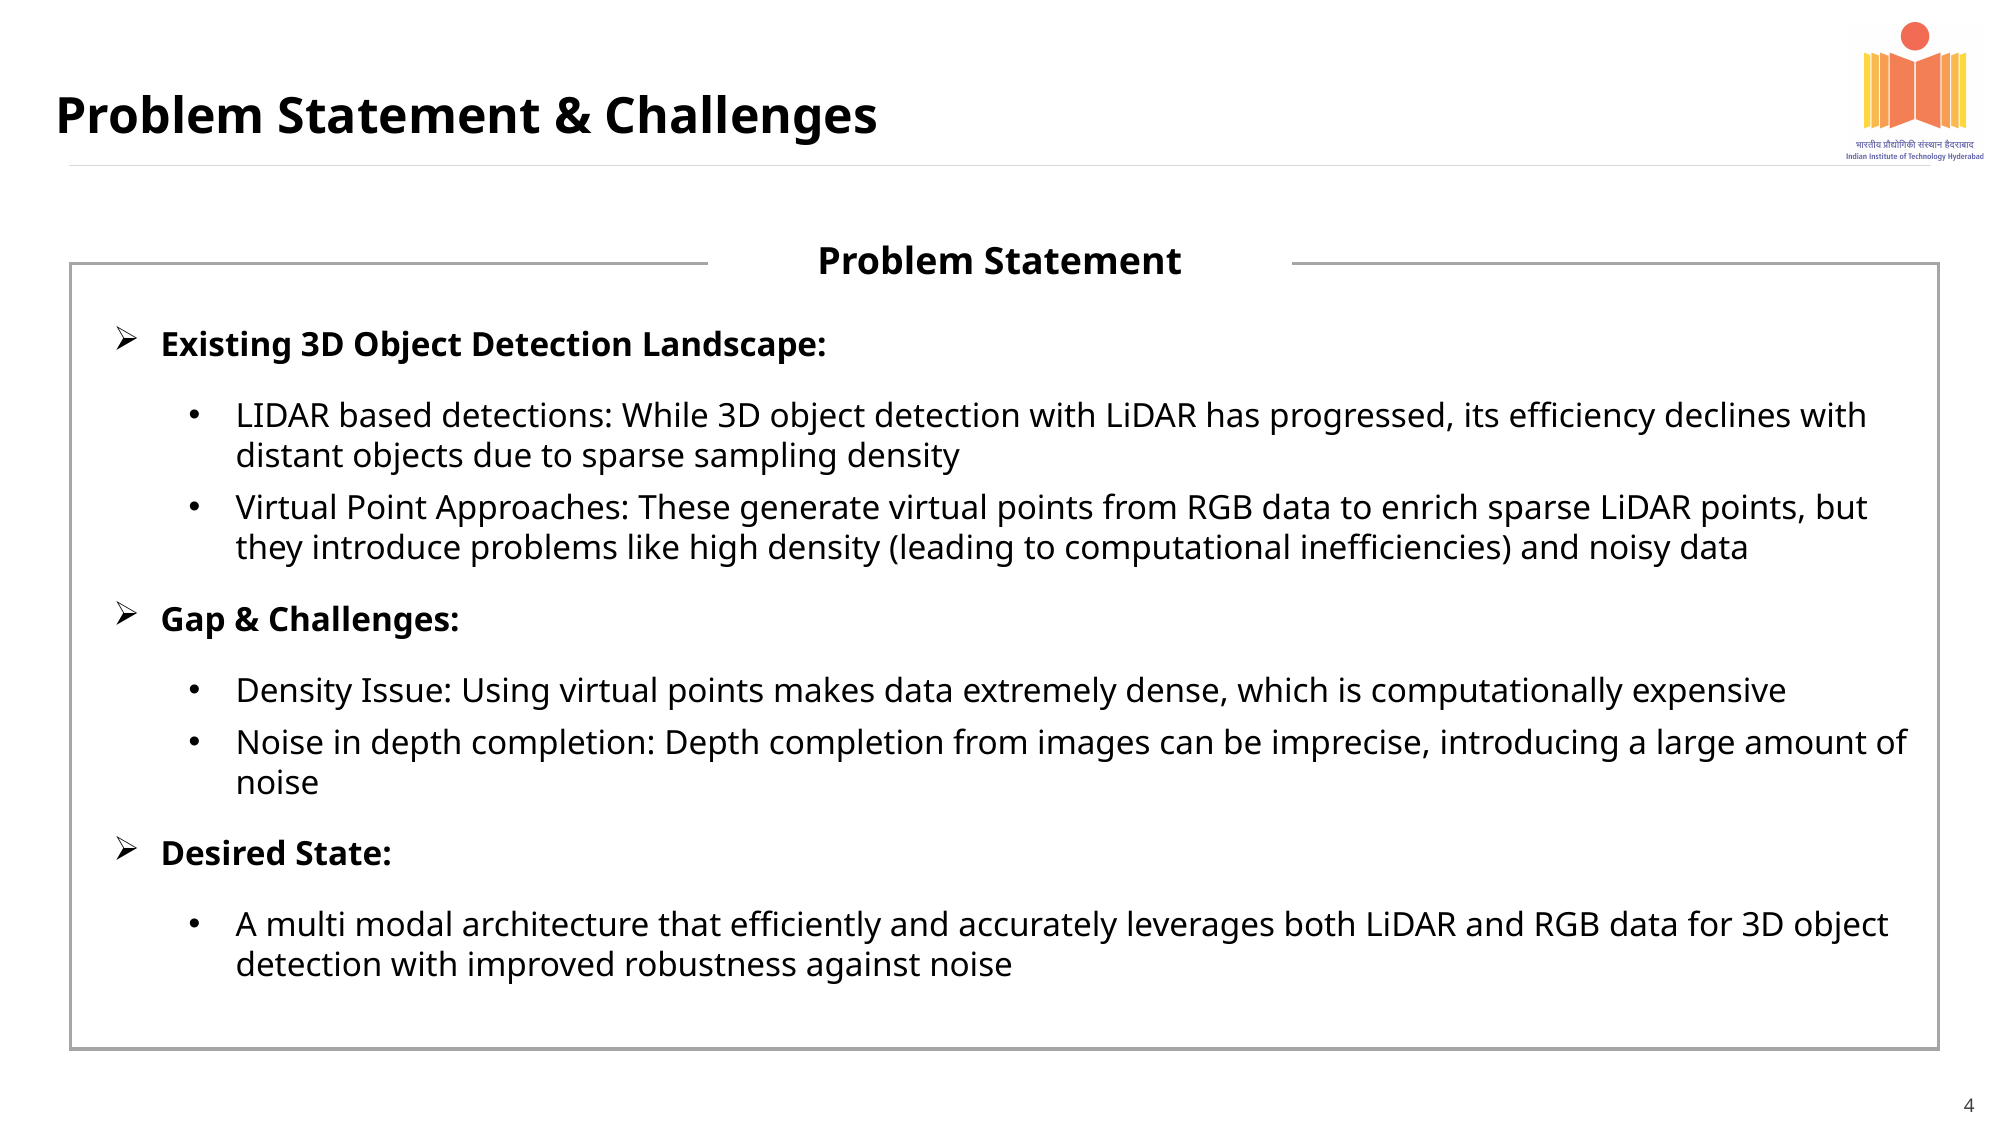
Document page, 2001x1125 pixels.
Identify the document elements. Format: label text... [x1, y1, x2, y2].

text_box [70, 229, 1939, 1050]
text_box VirConv-L Training (Replication) [1846, 22, 1984, 161]
slide_number 4 [1938, 1076, 2000, 1125]
text_box Problem Statement & Challenges [40, 76, 1659, 151]
